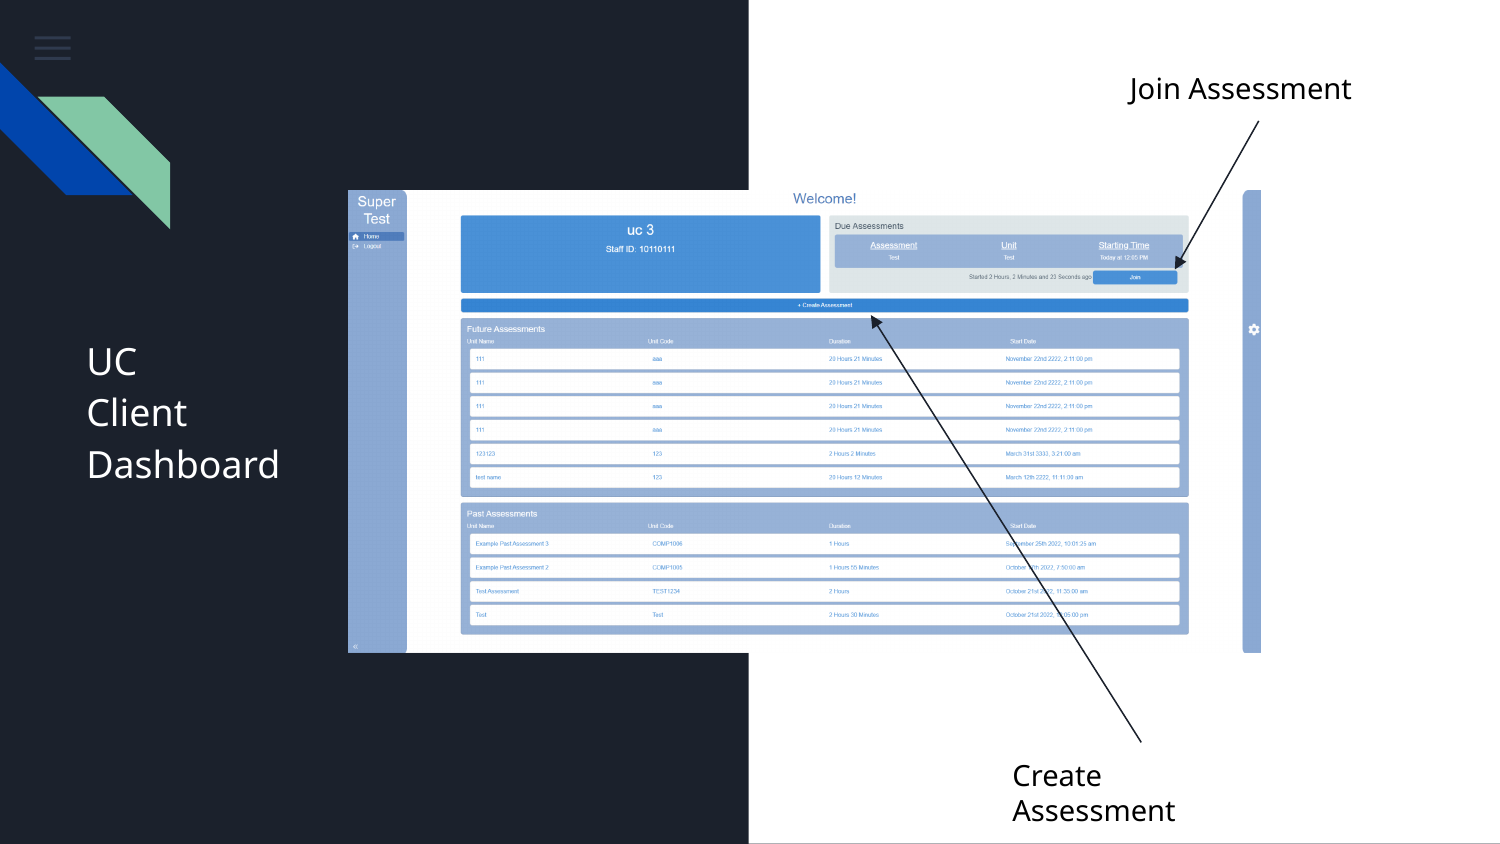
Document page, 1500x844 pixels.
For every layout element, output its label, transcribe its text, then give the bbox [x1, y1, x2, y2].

text_box Join Assessment [1114, 55, 1403, 121]
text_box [1174, 121, 1259, 270]
picture [348, 190, 1261, 653]
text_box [870, 314, 1142, 743]
text_box Create Assessment [997, 742, 1286, 843]
title UC Client Dashboard [71, 315, 343, 611]
